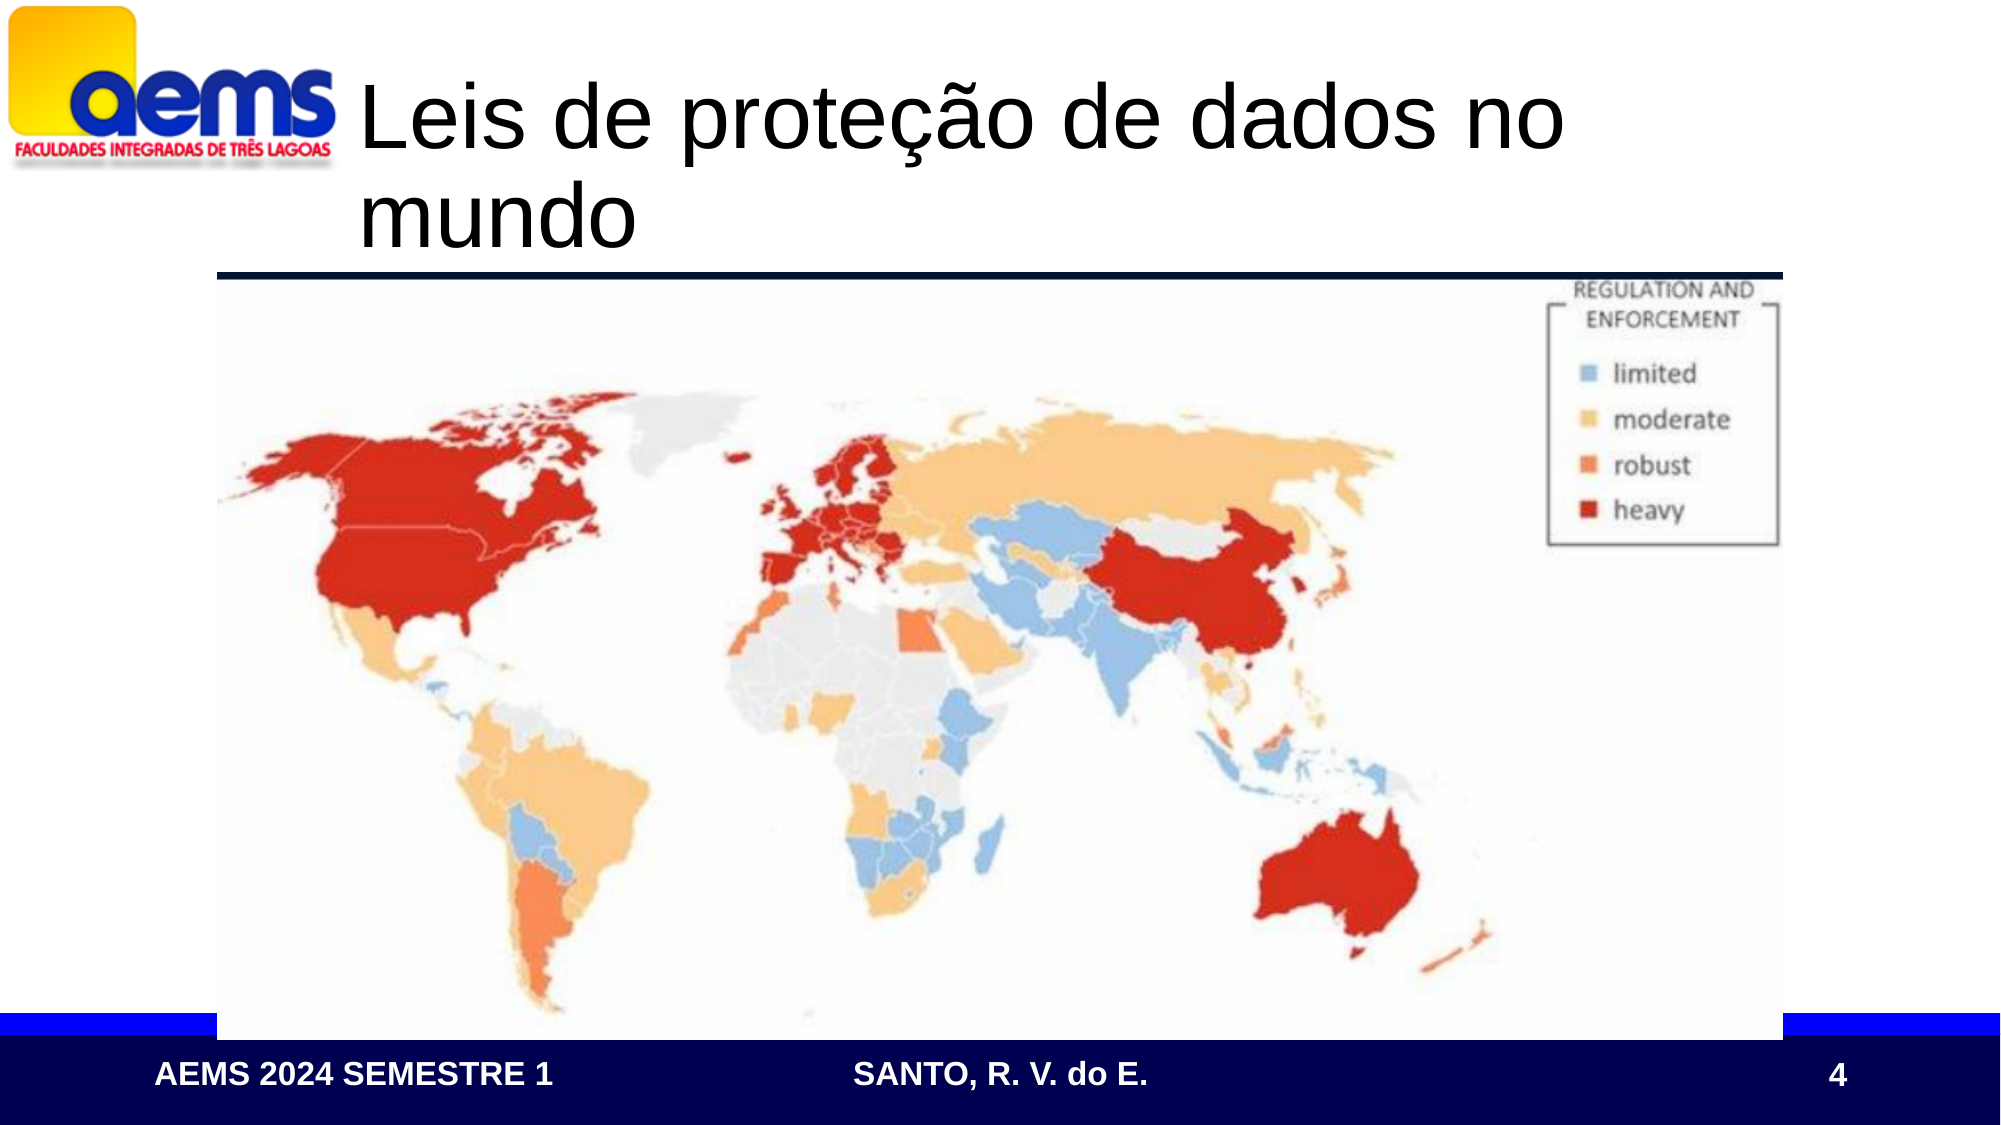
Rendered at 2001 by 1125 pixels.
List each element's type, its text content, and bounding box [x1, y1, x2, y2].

title Leis de proteção de dados no mundo [343, 59, 1863, 278]
picture [217, 272, 1783, 1040]
slide_number 4 [1412, 1042, 1863, 1103]
picture [0, 0, 344, 180]
